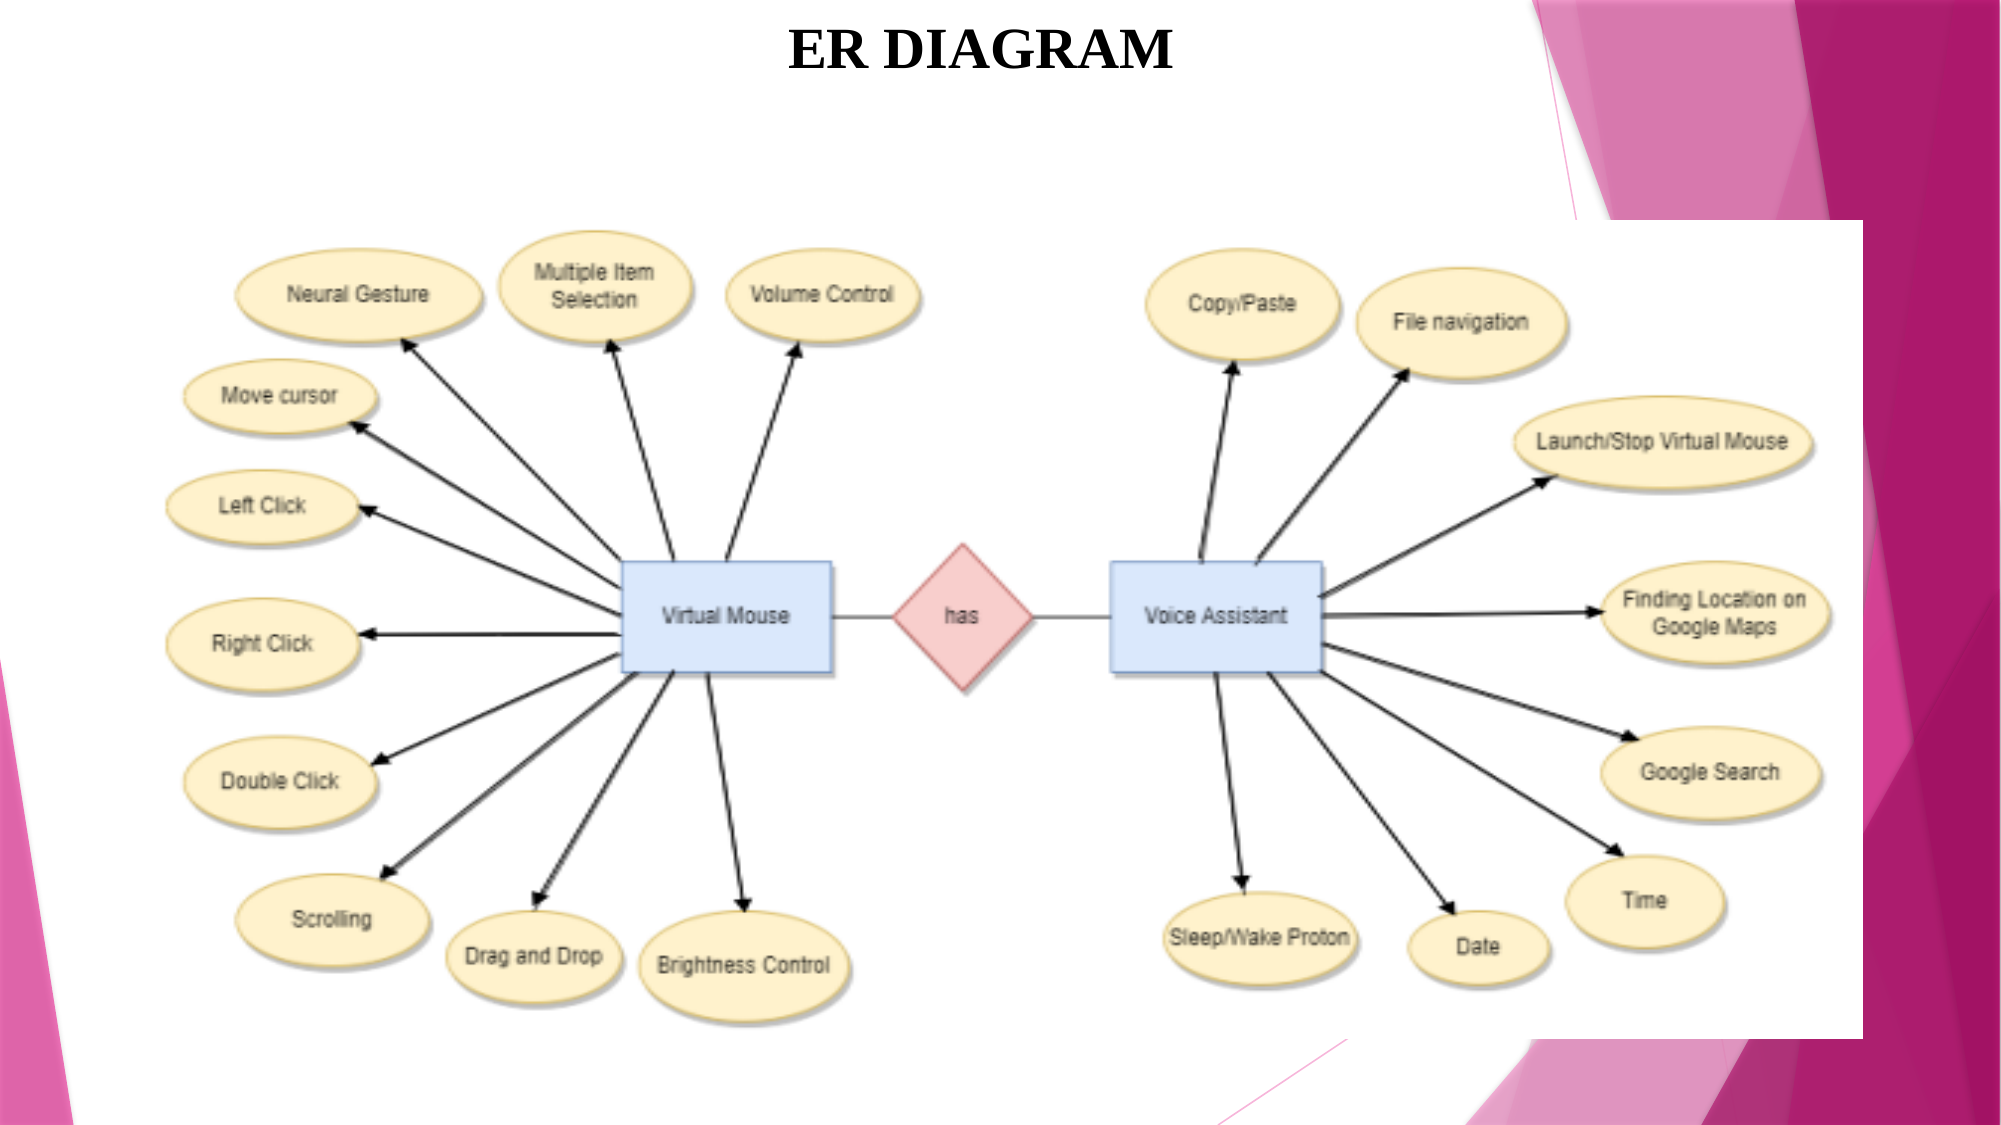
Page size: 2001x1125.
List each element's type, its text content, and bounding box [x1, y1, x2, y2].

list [118, 219, 1863, 1039]
title ER DIAGRAM [119, 3, 1844, 219]
